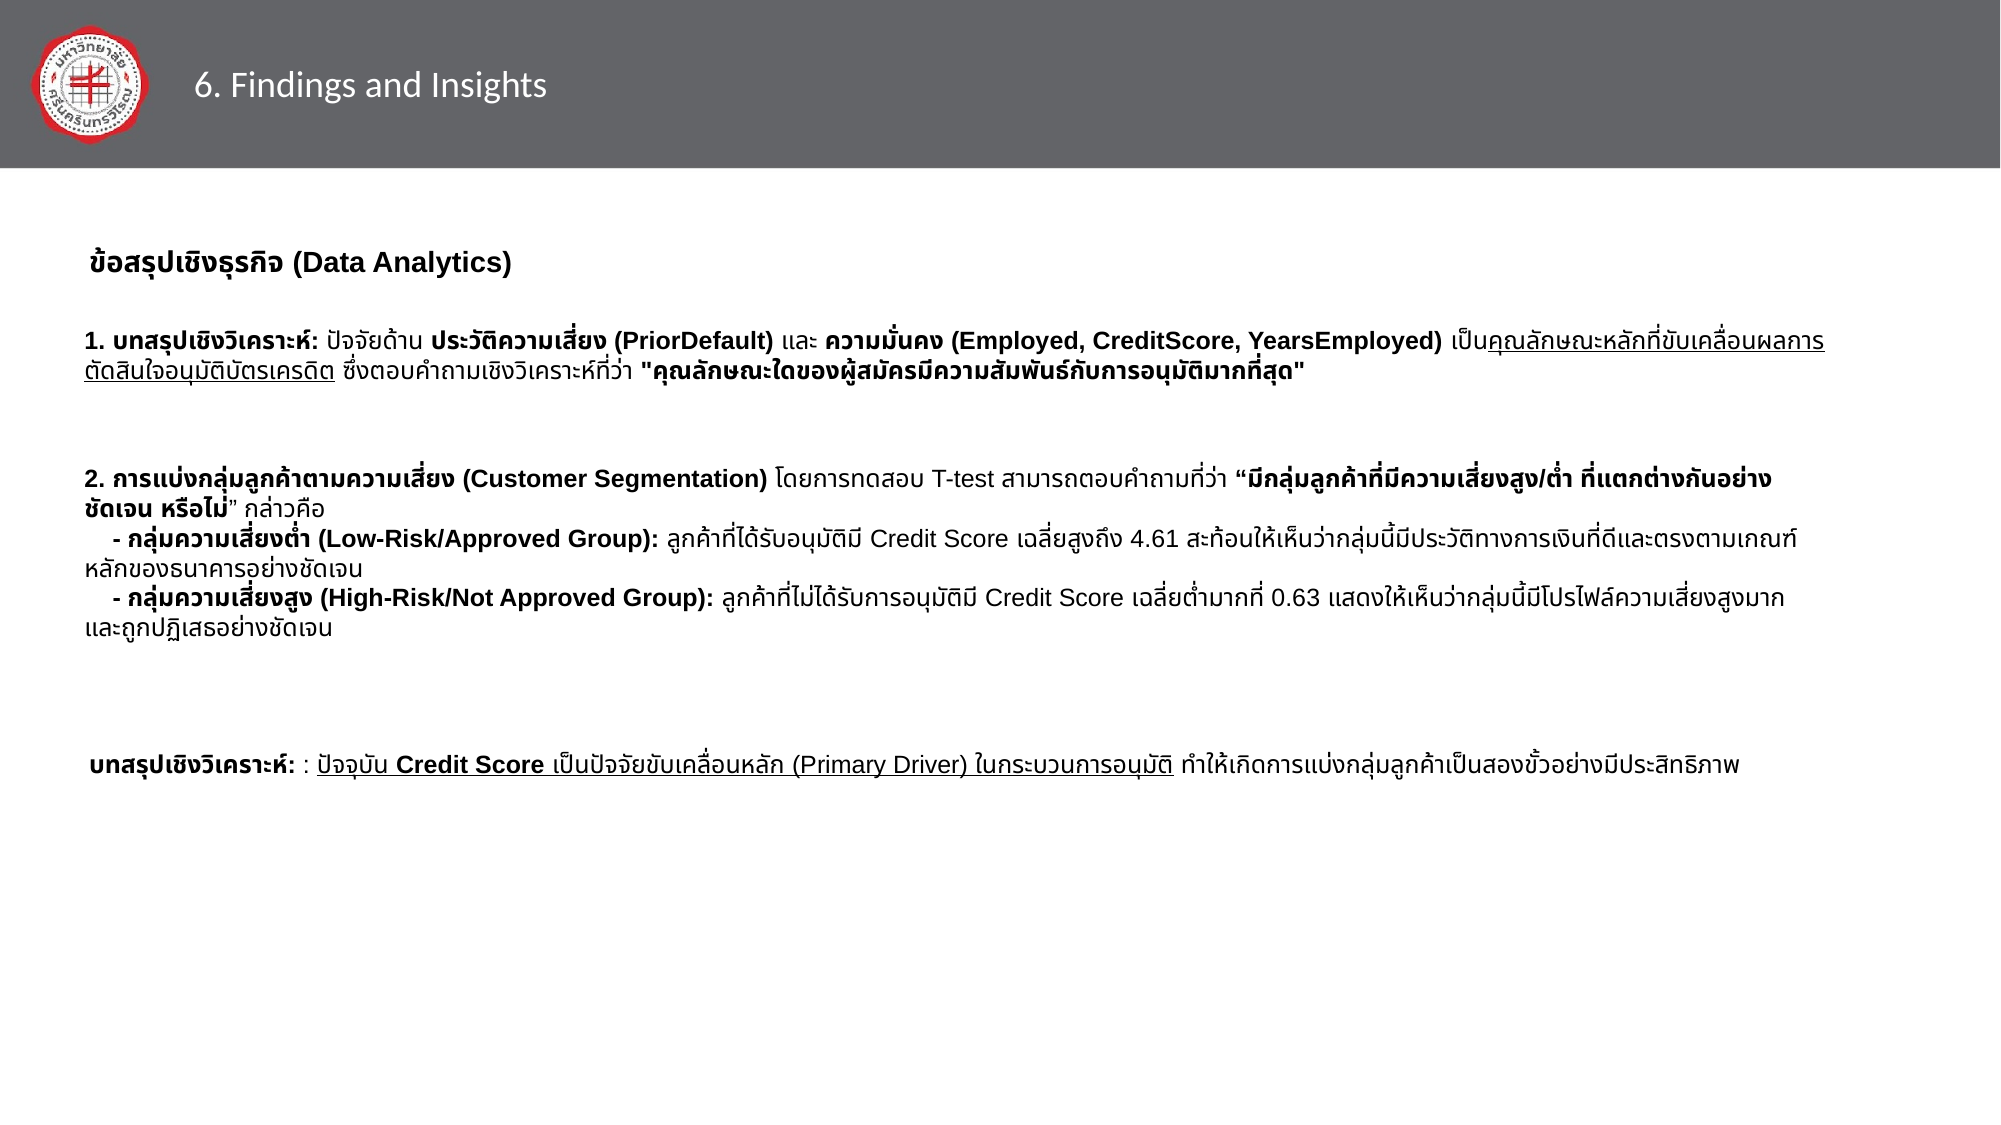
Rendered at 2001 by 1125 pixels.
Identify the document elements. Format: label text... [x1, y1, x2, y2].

text_box ข้อสรุปเชิงธุรกิจ (Data Analytics) [74, 235, 549, 286]
text_box บทสรุปเชิงวิเคราะห์: : ปัจจุบัน Credit Score เป็นปัจจัยขับเคลื่อนหลัก (Primary Driver) ในกระบวนการอนุมัติ ทำให้เกิดการแบ่งกลุ่มลูกค้าเป็นสองขั้วอย่างมีประสิทธิภาพ [74, 741, 1793, 786]
text_box 2. การแบ่งกลุ่มลูกค้าตามความเสี่ยง (Customer Segmentation) โดยการทดสอบ T-test สามารถตอบคำถามที่ว่า “มีกลุ่มลูกค้าที่มีความเสี่ยงสูง/ต่ำ ที่แตกต่างกันอย่างชัดเจน หรือไม่” กล่าวคือ - กลุ่มความเสี่ยงต่ำ (Low-Risk/Approved Group): ลูกค้าที่ได้รับอนุมัติมี Credit Score เฉลี่ยสูงถึง 4.61 สะท้อนให้เห็นว่ากลุ่มนี้มีประวัติทางการเงินที่ดีและตรงตามเกณฑ์หลักของธนาคารอย่างชัดเจน - กลุ่มความเสี่ยงสูง (High-Risk/Not Approved Group): ลูกค้าที่ไม่ได้รับการอนุมัติมี Credit Score เฉลี่ยต่ำมากที่ 0.63 แสดงให้เห็นว่ากลุ่มนี้มีโปรไฟล์ความเสี่ยงสูงมากและถูกปฏิเสธอย่างชัดเจน [69, 454, 1828, 650]
text_box 6. Findings and Insights [178, 57, 797, 109]
picture [0, 0, 2001, 1125]
text_box 1. บทสรุปเชิงวิเคราะห์: ปัจจัยด้าน ประวัติความเสี่ยง (PriorDefault) และ ความมั่นคง (Employed, CreditScore, YearsEmployed) เป็นคุณลักษณะหลักที่ขับเคลื่อนผลการตัดสินใจอนุมัติบัตรเครดิต ซึ่งตอบคำถามเชิงวิเคราะห์ที่ว่า "คุณลักษณะใดของผู้สมัครมีความสัมพันธ์กับการอนุมัติมากที่สุด" [69, 317, 1842, 392]
